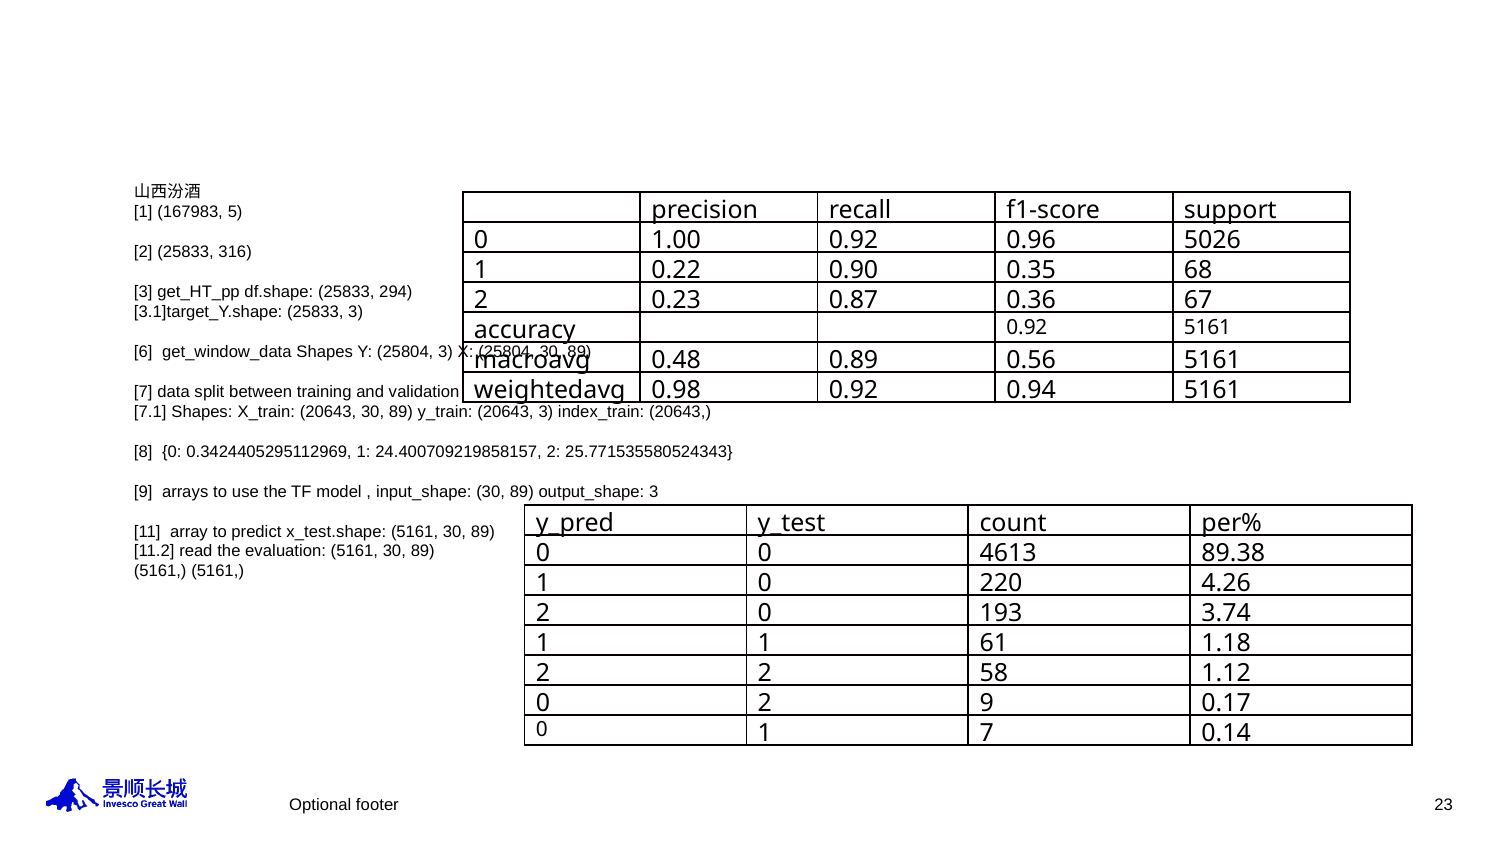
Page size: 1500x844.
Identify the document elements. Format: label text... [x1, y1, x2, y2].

table_cell 4613 [969, 536, 1189, 564]
table_cell 5026 [1174, 223, 1349, 251]
table_header f1-score [996, 193, 1172, 221]
table_cell 9 [969, 686, 1189, 714]
table_cell 5161 [1174, 313, 1349, 341]
table_cell 1.12 [1191, 656, 1411, 684]
table_cell 5161 [1174, 343, 1349, 371]
table_cell 0 [464, 223, 639, 251]
table_cell 4.26 [1191, 566, 1411, 594]
table_header per% [1191, 506, 1411, 534]
table_header y_pred [525, 506, 746, 534]
table_cell 0.35 [996, 253, 1172, 281]
table_header support [1174, 193, 1349, 221]
table_cell 0 [525, 716, 746, 744]
table_cell 193 [969, 596, 1189, 624]
table_cell 1 [464, 253, 639, 281]
table_cell 0.90 [818, 253, 994, 281]
table_cell 0.48 [641, 343, 817, 371]
table_cell 0 [525, 686, 746, 714]
table_cell 0.36 [996, 283, 1172, 311]
text_box 山西汾酒 [1] (167983, 5) [2] (25833, 316) [3] get_HT_pp df.shape: (25833, 294) [3.1]target_Y.shape: (25833, 3) [6] get_window_data Shapes Y: (25804, 3) X: (25804, 30, 89) [7] data split between training and validation [7.1] Shapes: X_train: (20643, 30, 89) y_train: (20643, 3) index_train: (20643,) [8] {0: 0.3424405295112969, 1: 24.400709219858157, 2: 25.771535580524343} [9] arrays to use the TF model , input_shape: (30, 89) output_shape: 3 [11] array to predict x_test.shape: (5161, 30, 89) [11.2] read the evaluation: (5161, 30, 89) (5161,) (5161,) [134, 181, 734, 581]
table_cell 2 [747, 686, 967, 714]
table_header count [969, 506, 1189, 534]
table_cell 0.22 [641, 253, 817, 281]
table_cell weightedavg [464, 373, 639, 401]
table_cell [641, 313, 817, 341]
table_cell 7 [969, 716, 1189, 744]
table_cell 2 [525, 656, 746, 684]
table_cell 3.74 [1191, 596, 1411, 624]
table_cell 5161 [1174, 373, 1349, 401]
table_cell accuracy [464, 313, 639, 341]
table_cell 1 [525, 566, 746, 594]
picture [46, 778, 187, 812]
table_cell 1 [747, 626, 967, 654]
table_cell 58 [969, 656, 1189, 684]
table_cell 1.18 [1191, 626, 1411, 654]
table_header recall [818, 193, 994, 221]
slide_number 23 [1394, 792, 1453, 815]
table_cell macroavg [464, 343, 639, 371]
table_cell 0 [525, 536, 746, 564]
table_header [464, 193, 639, 221]
table_cell 0.98 [641, 373, 817, 401]
table_cell 2 [464, 283, 639, 311]
table_cell 61 [969, 626, 1189, 654]
table_cell 0.23 [641, 283, 817, 311]
table_cell 0.92 [996, 313, 1172, 341]
footer Optional footer [289, 792, 1258, 815]
table_cell 0 [747, 596, 967, 624]
table_cell 0 [747, 536, 967, 564]
table_cell 1.00 [641, 223, 817, 251]
table_cell 0.14 [1191, 716, 1411, 744]
table_cell 0.87 [818, 283, 994, 311]
table_cell 220 [969, 566, 1189, 594]
table_cell 0.92 [818, 373, 994, 401]
table_header precision [641, 193, 817, 221]
table_cell 89.38 [1191, 536, 1411, 564]
table_header y_test [747, 506, 967, 534]
table_cell 0.92 [818, 223, 994, 251]
table_cell 0.17 [1191, 686, 1411, 714]
table_cell 0.56 [996, 343, 1172, 371]
table_cell 2 [525, 596, 746, 624]
table_cell 67 [1174, 283, 1349, 311]
table_cell 68 [1174, 253, 1349, 281]
table_cell [818, 313, 994, 341]
table_cell 0.96 [996, 223, 1172, 251]
table_cell 1 [525, 626, 746, 654]
table_cell 1 [747, 716, 967, 744]
table_cell 0.94 [996, 373, 1172, 401]
table_cell 2 [747, 656, 967, 684]
table_cell 0 [747, 566, 967, 594]
table_cell 0.89 [818, 343, 994, 371]
